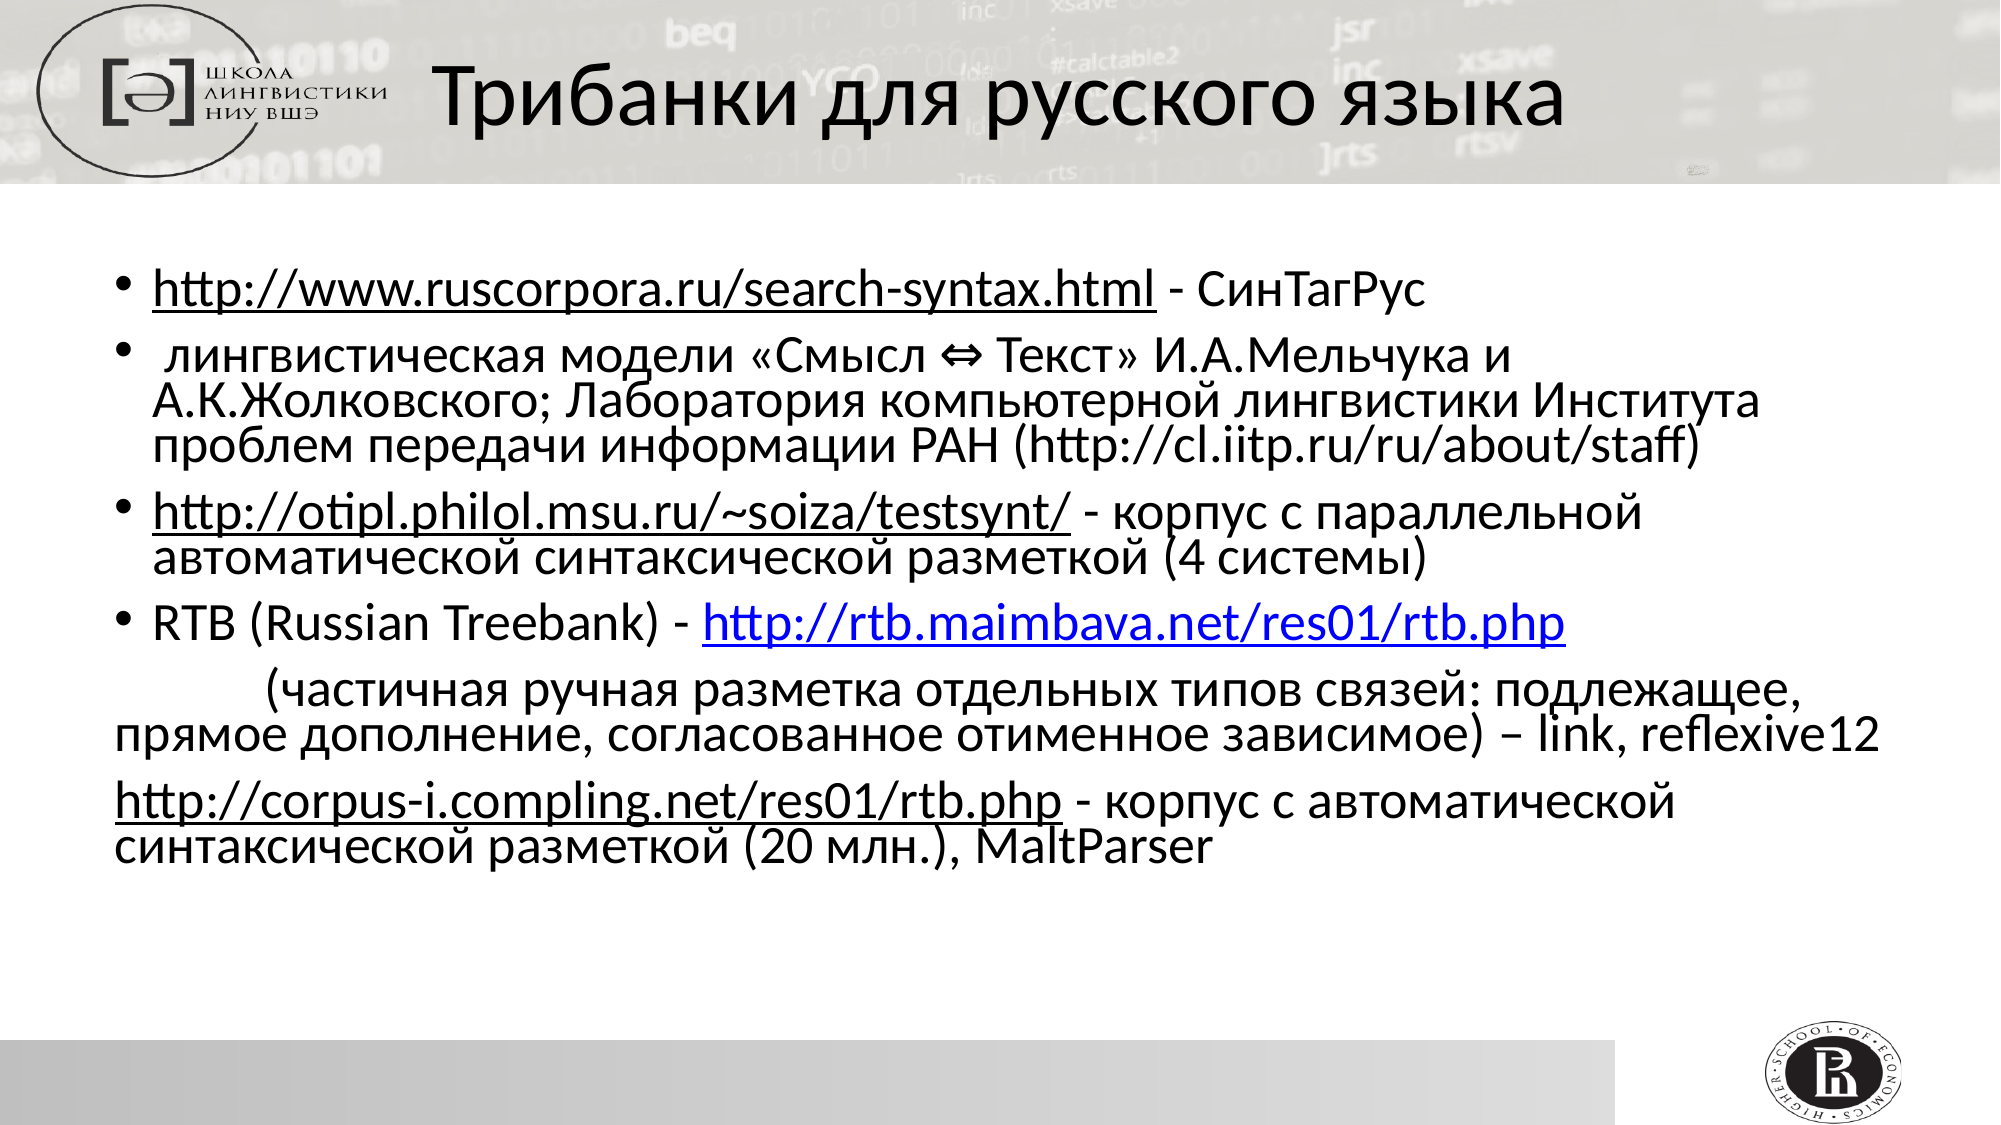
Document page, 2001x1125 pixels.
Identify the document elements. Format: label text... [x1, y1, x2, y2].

list http://www.ruscorpora.ru/search-syntax.html - СинТагРус лингвистическая модели «Смысл ⇔ Текст» И.А.Мельчука и А.К.Жолковского; Лаборатория компьютерной лингвистики Института проблем передачи информации РАН (http://cl.iitp.ru/ru/about/staff) http://otipl.philol.msu.ru/~soiza/testsynt/ - корпус с параллельной автоматической синтаксической разметкой (4 системы) RTB (Russian Treebank) - http://rtb.maimbava.net/res01/rtb.php (частичная ручная разметка отдельных типов связей: подлежащее, прямое дополнение, согласованное отименное зависимое) – link, reflexive12 http://corpus-i.compling.net/res01/rtb.php - корпус с автоматической синтаксической разметкой (20 млн.), MaltParser [99, 262, 1900, 1005]
picture [1765, 1021, 1902, 1125]
picture [31, 0, 387, 181]
title Трибанки для русского языка [416, 29, 1985, 161]
